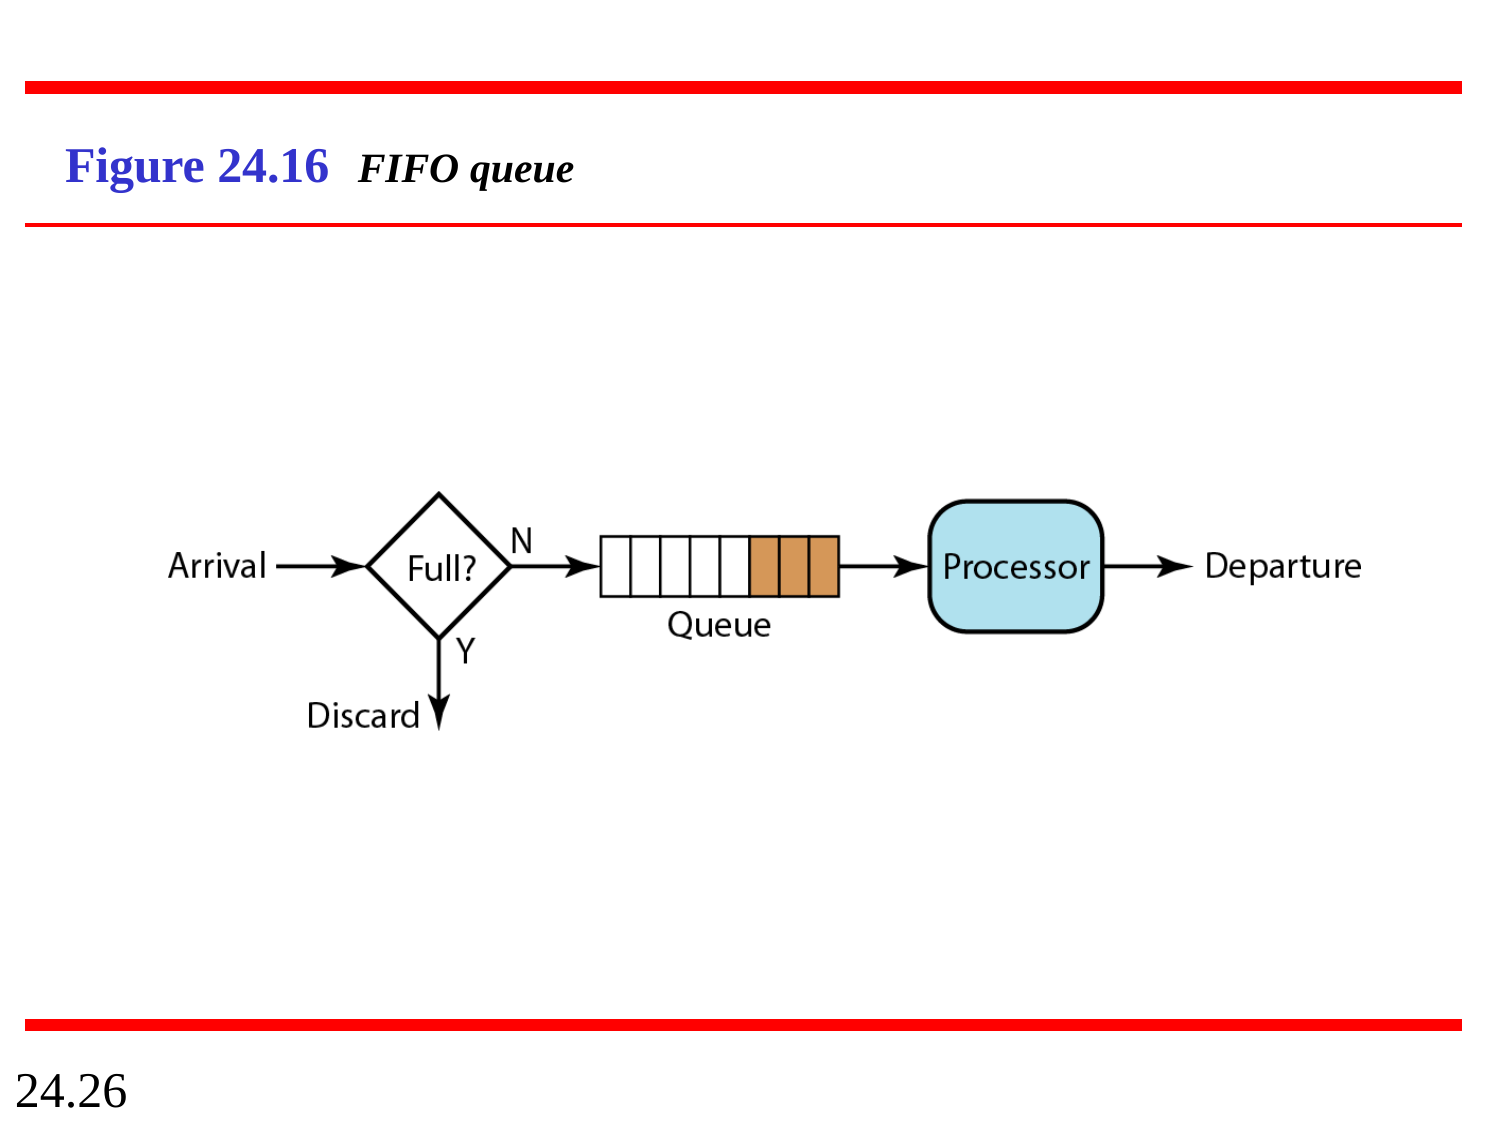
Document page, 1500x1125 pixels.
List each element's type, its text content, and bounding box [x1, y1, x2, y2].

picture [168, 491, 1361, 732]
text_box 24.26 [12, 1060, 134, 1118]
title Figure 24.16 FIFO queue [63, 130, 575, 321]
